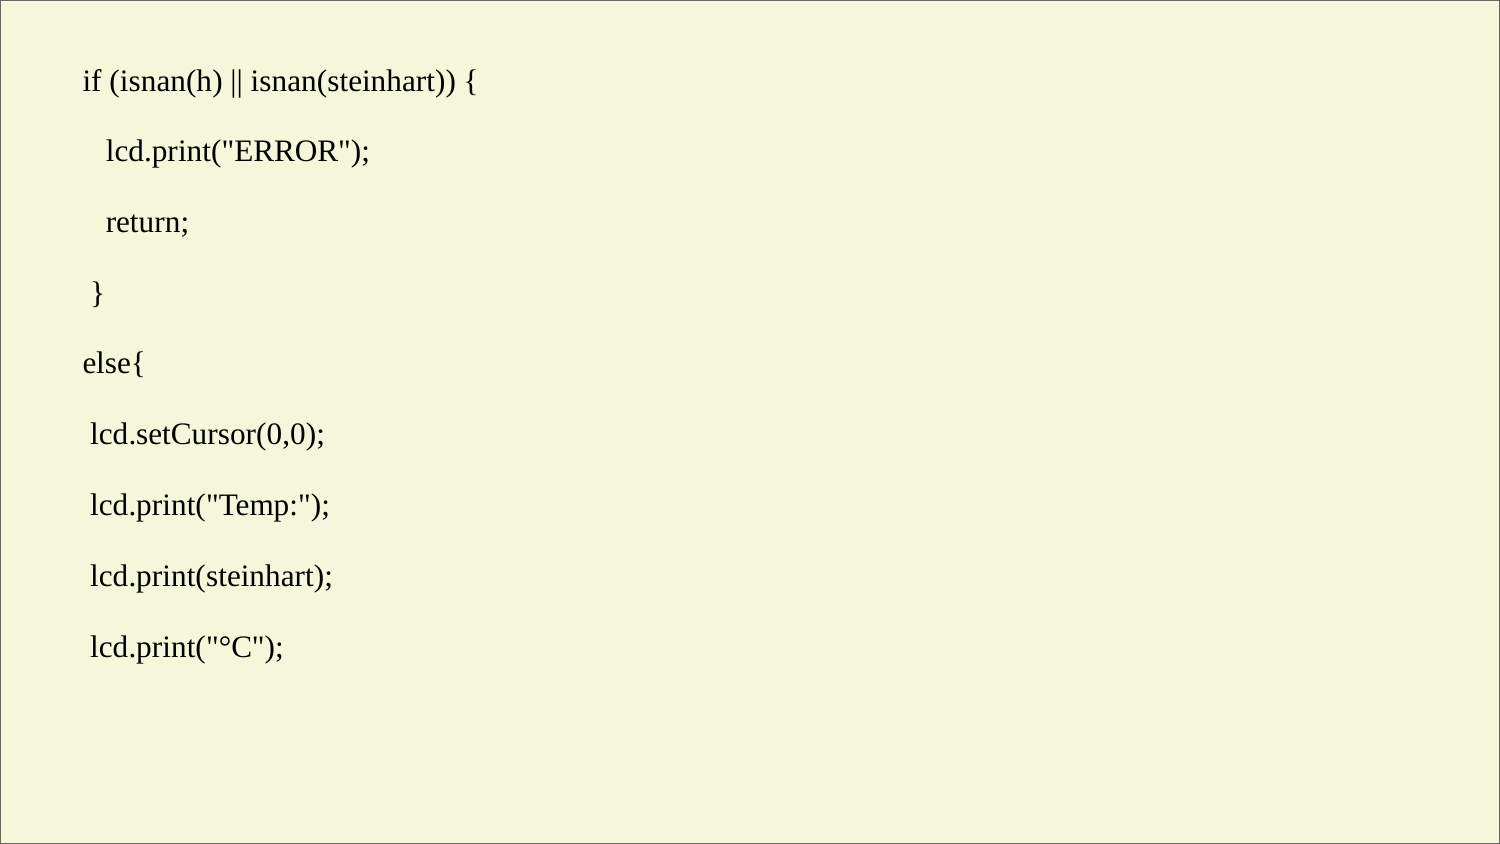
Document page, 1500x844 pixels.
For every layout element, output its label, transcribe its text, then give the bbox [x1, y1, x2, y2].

list if (isnan(h) || isnan(steinhart)) { lcd.print("ERROR"); return; } else{ lcd.setCursor(0,0); lcd.print("Temp:"); lcd.print(steinhart); lcd.print("°C"); [59, 44, 1323, 563]
